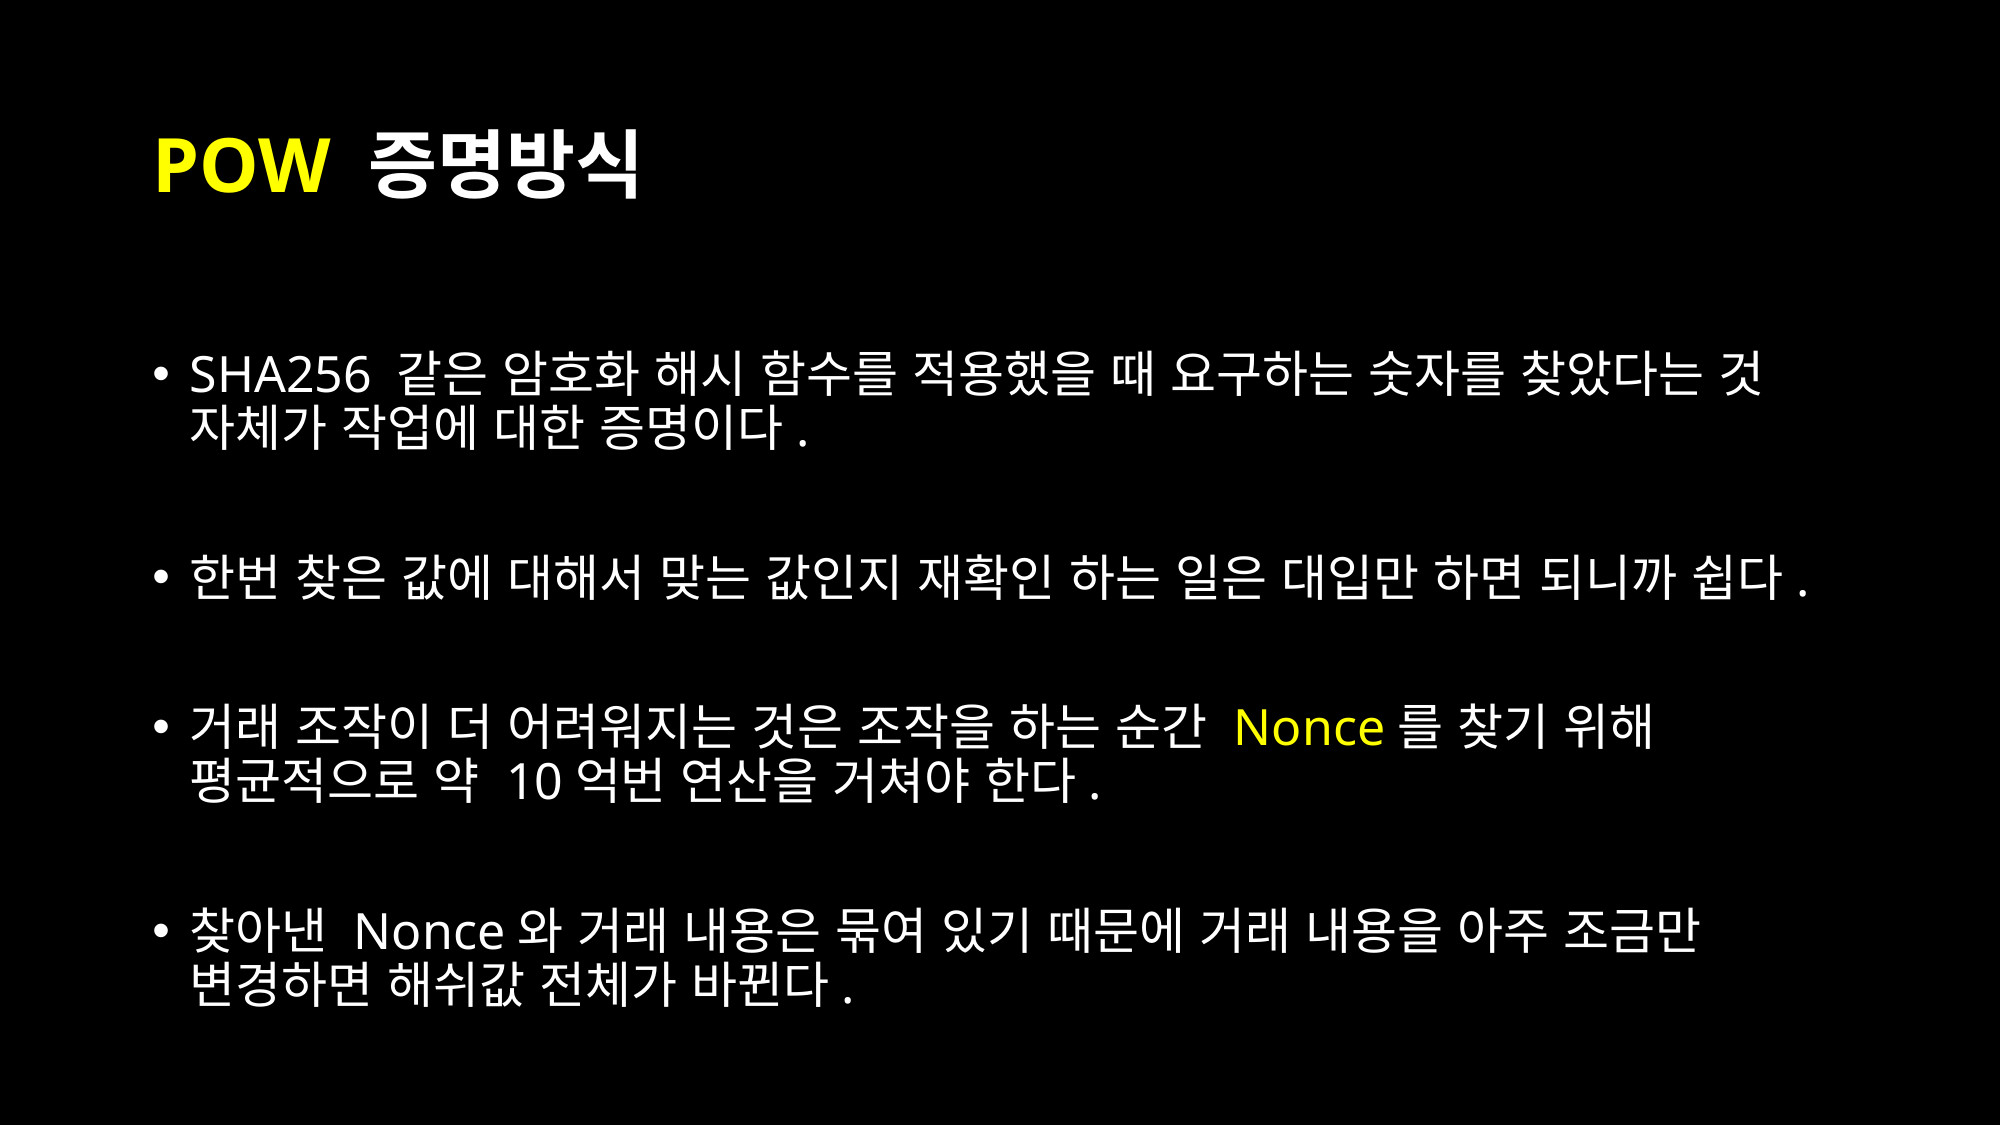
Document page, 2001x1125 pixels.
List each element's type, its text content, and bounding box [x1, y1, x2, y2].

list SHA256 같은 암호화 해시 함수를 적용했을 때 요구하는 숫자를 찾았다는 것 자체가 작업에 대한 증명이다. 한번 찾은 값에 대해서 맞는 값인지 재확인 하는 일은 대입만 하면 되니까 쉽다. 거래 조작이 더 어려워지는 것은 조작을 하는 순간 Nonce를 찾기 위해 평균적으로 약 10억번 연산을 거쳐야 한다. 찾아낸 Nonce와 거래 내용은 묶여 있기 때문에 거래 내용을 아주 조금만 변경하면 해쉬값 전체가 바뀐다. [137, 341, 1863, 1056]
title POW 증명방식 [137, 59, 1863, 278]
